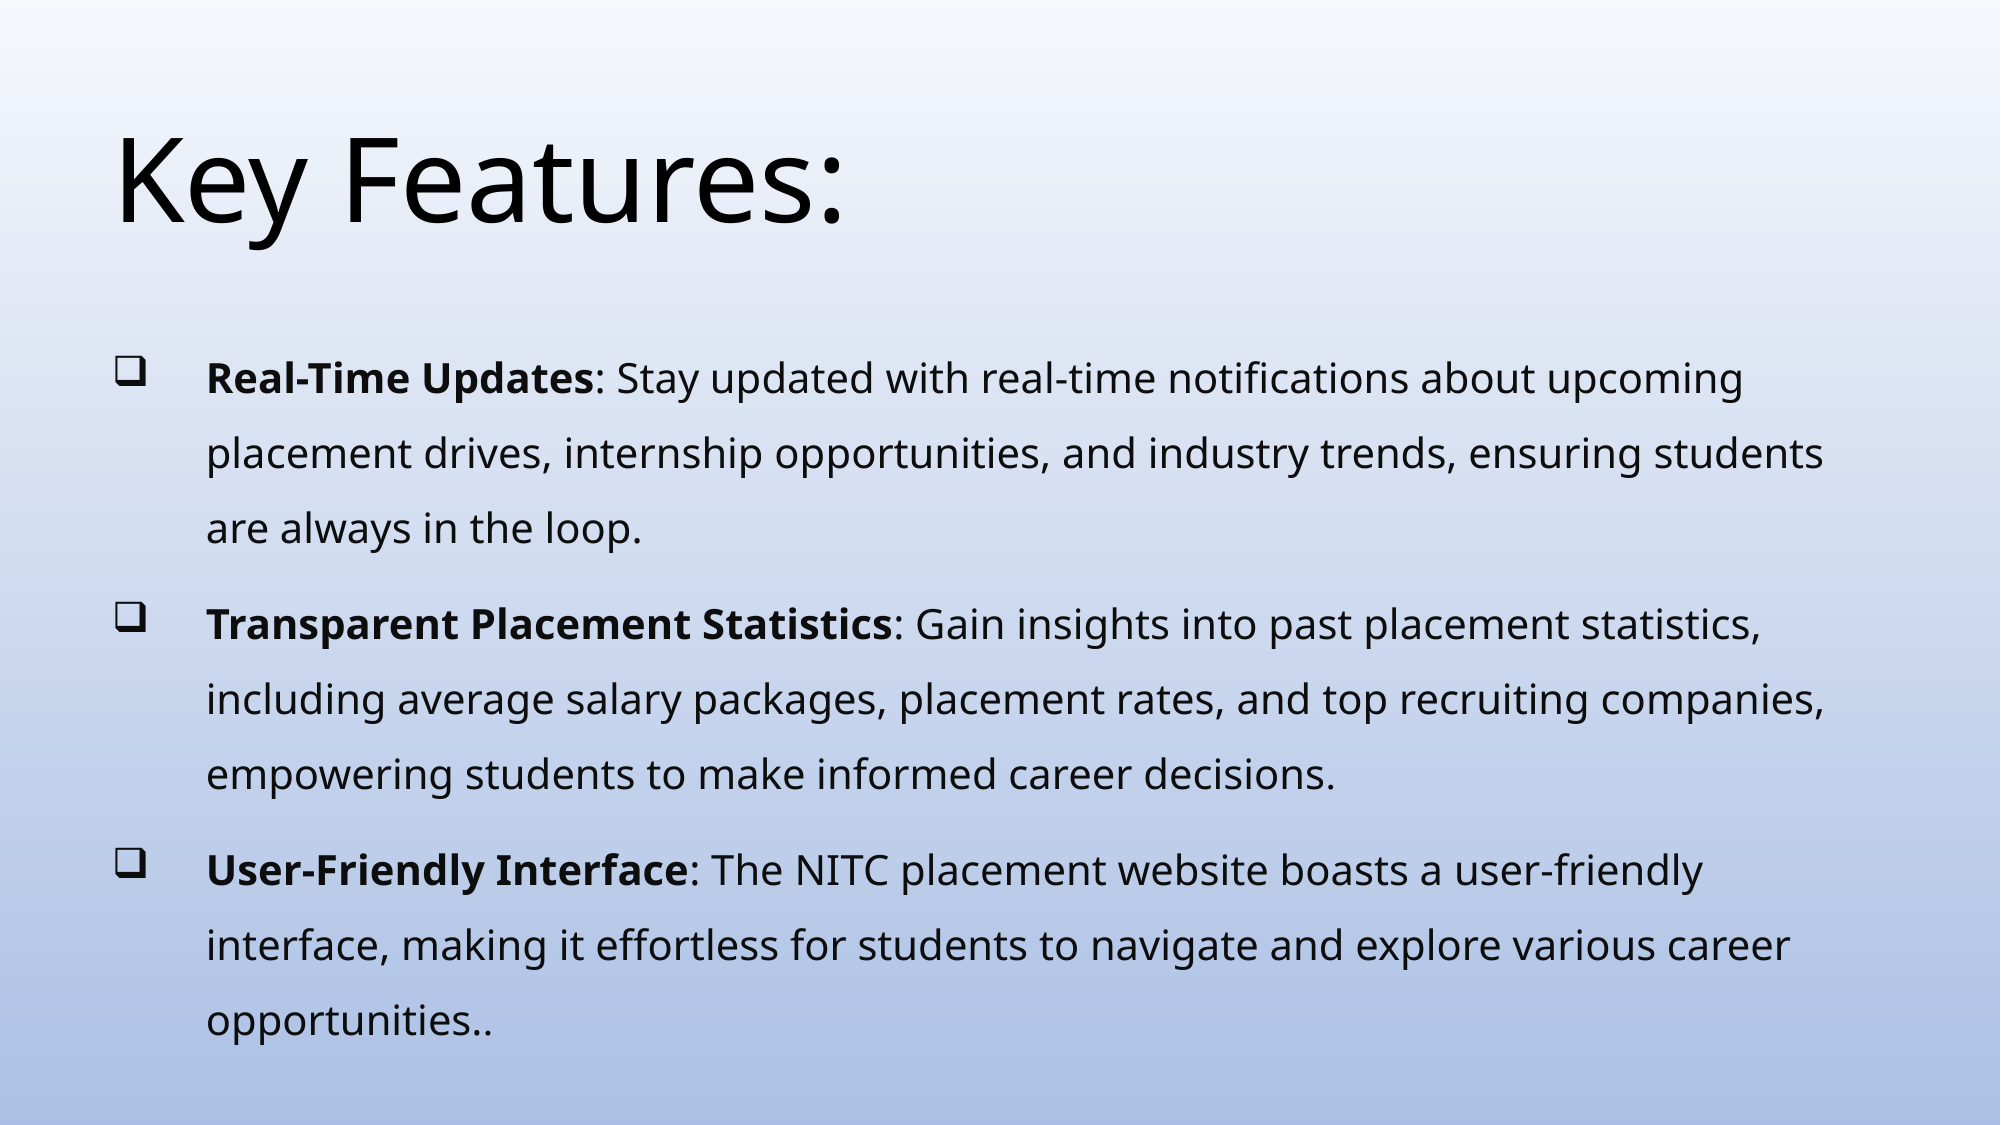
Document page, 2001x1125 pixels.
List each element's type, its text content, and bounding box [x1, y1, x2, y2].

title Key Features: [97, 113, 1522, 256]
subtitle Real-Time Updates: Stay updated with real-time notifications about upcoming placement drives, internship opportunities, and industry trends, ensuring students are always in the loop. Transparent Placement Statistics: Gain insights into past placement statistics, including average salary packages, placement rates, and top recruiting companies, empowering students to make informed career decisions. User-Friendly Interface: The NITC placement website boasts a user-friendly interface, making it effortless for students to navigate and explore various career opportunities.. [97, 319, 1892, 1023]
